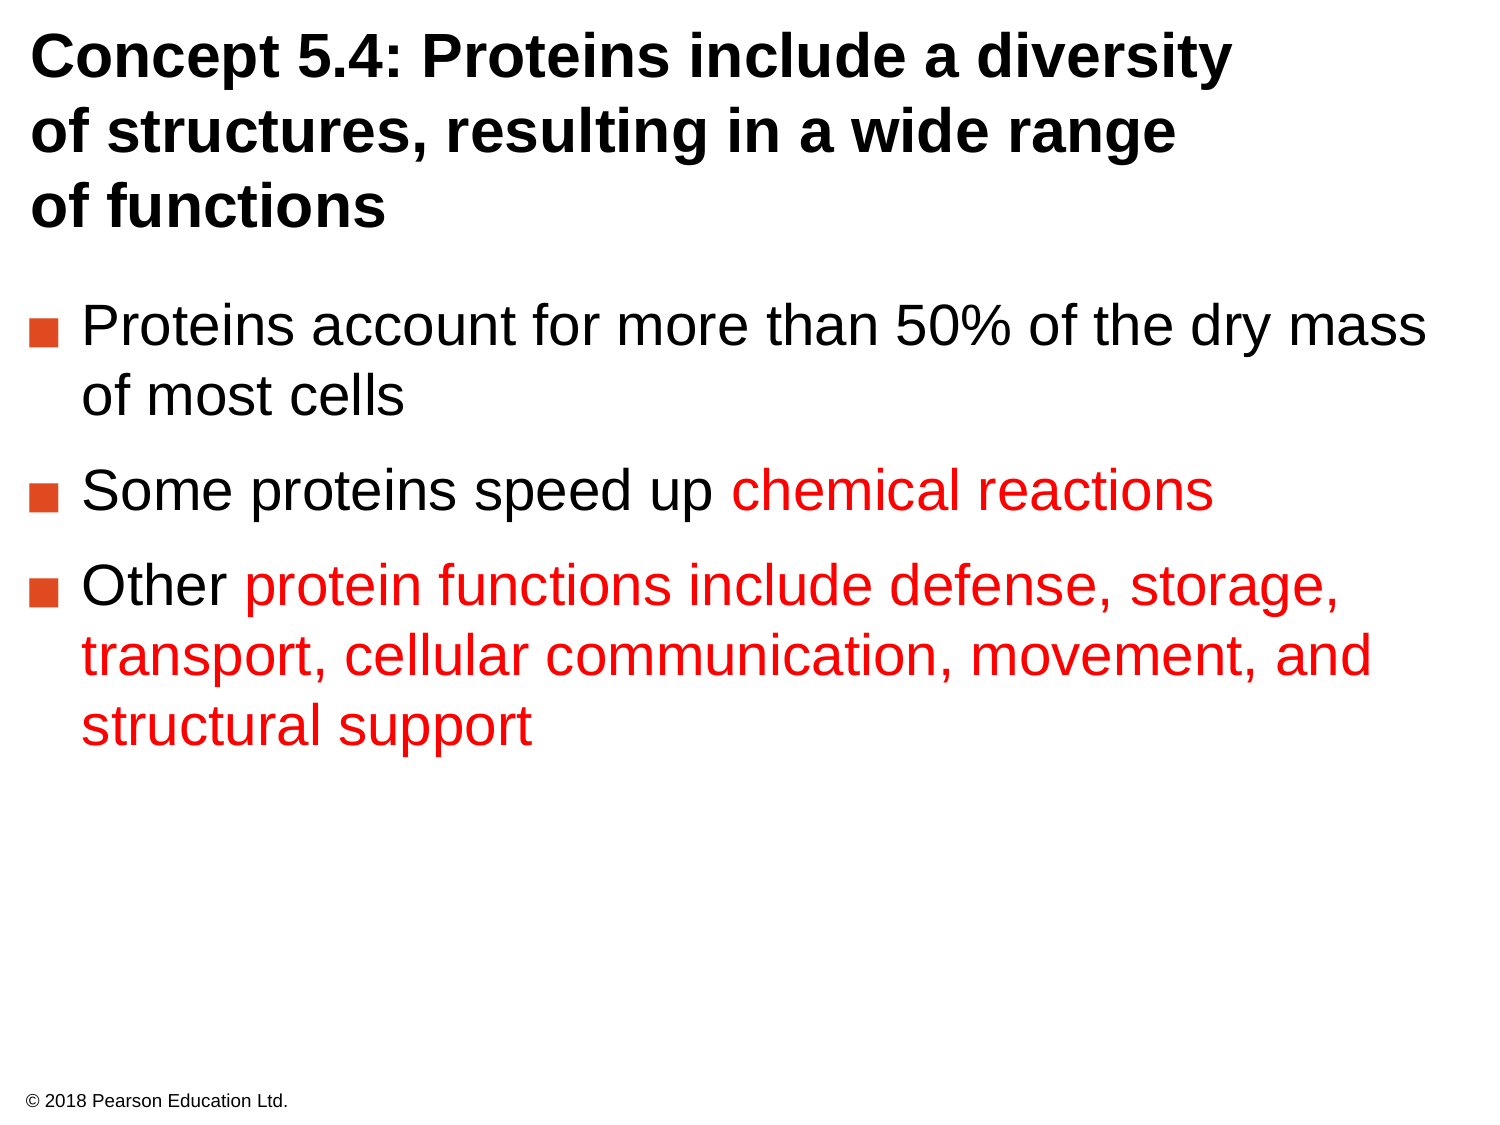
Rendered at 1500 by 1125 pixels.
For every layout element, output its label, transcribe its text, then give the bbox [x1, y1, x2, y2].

list Proteins account for more than 50% of the dry mass of most cells Some proteins speed up chemical reactions Other protein functions include defense, storage, transport, cellular communication, movement, and structural support [24, 287, 1475, 1065]
title Concept 5.4: Proteins include a diversity of structures, resulting in a wide range of functions [0, 0, 1500, 258]
footer © 2018 Pearson Education Ltd. [10, 1080, 518, 1119]
